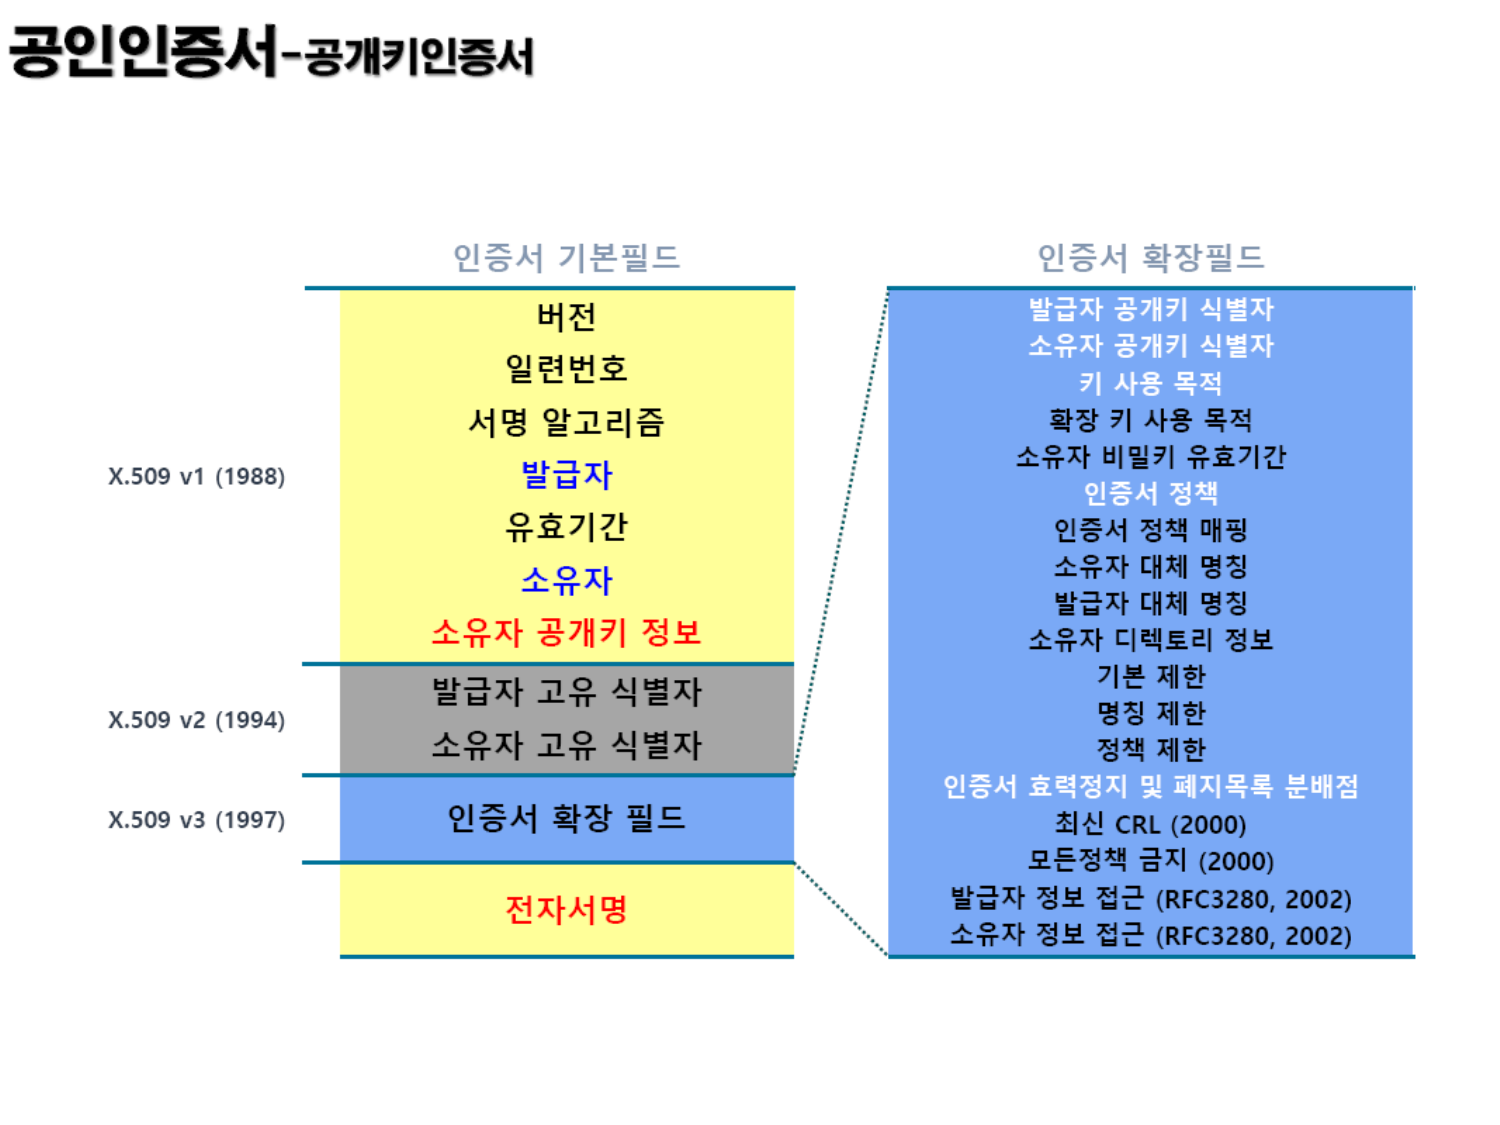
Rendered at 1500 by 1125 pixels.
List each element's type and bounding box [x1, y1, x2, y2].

picture [0, 0, 1500, 1000]
